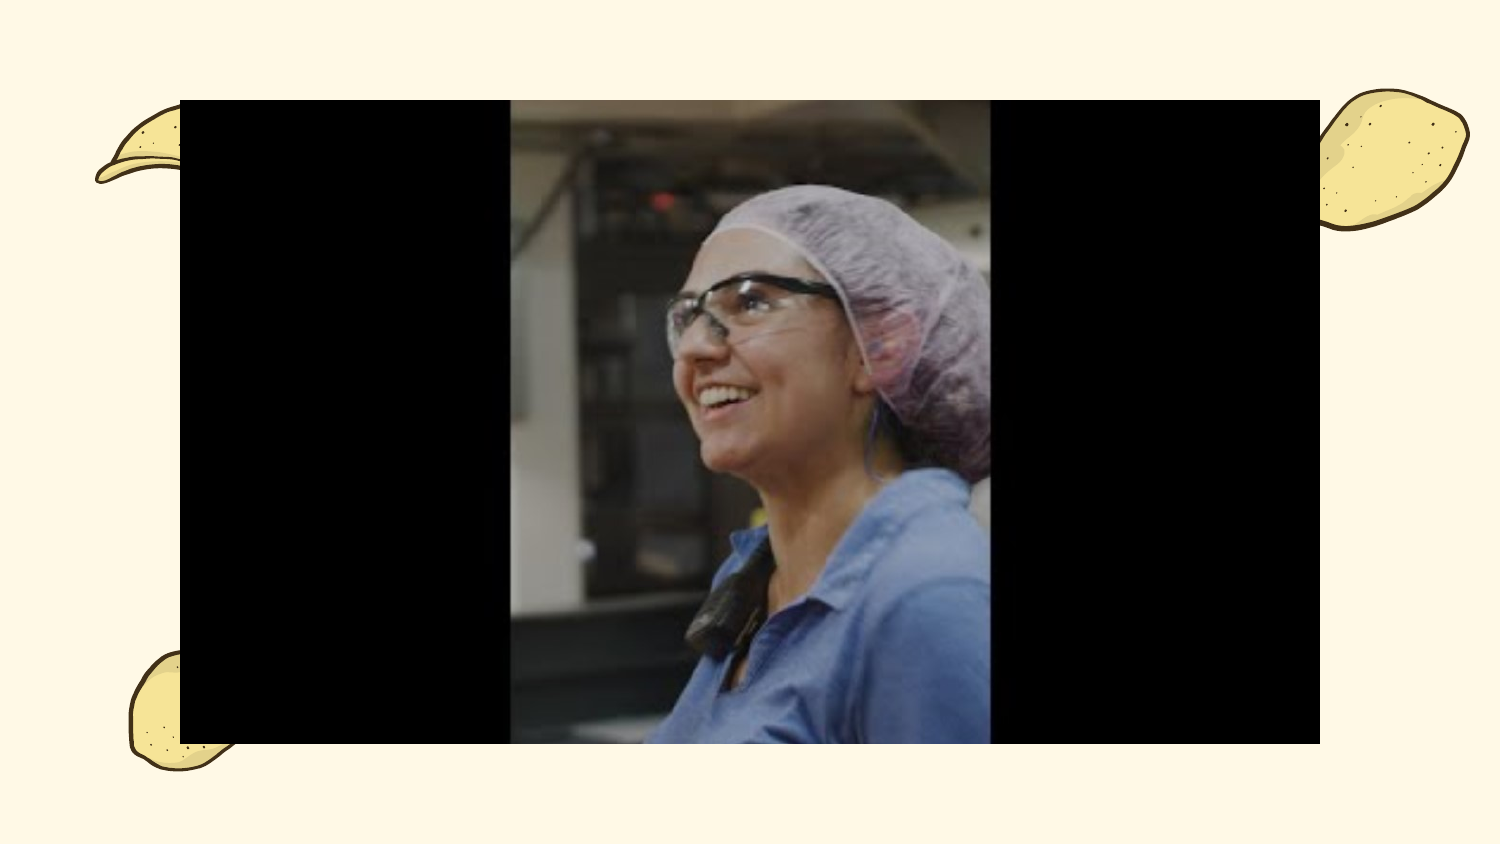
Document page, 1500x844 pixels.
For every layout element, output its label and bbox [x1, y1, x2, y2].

text_box [179, 99, 1321, 745]
